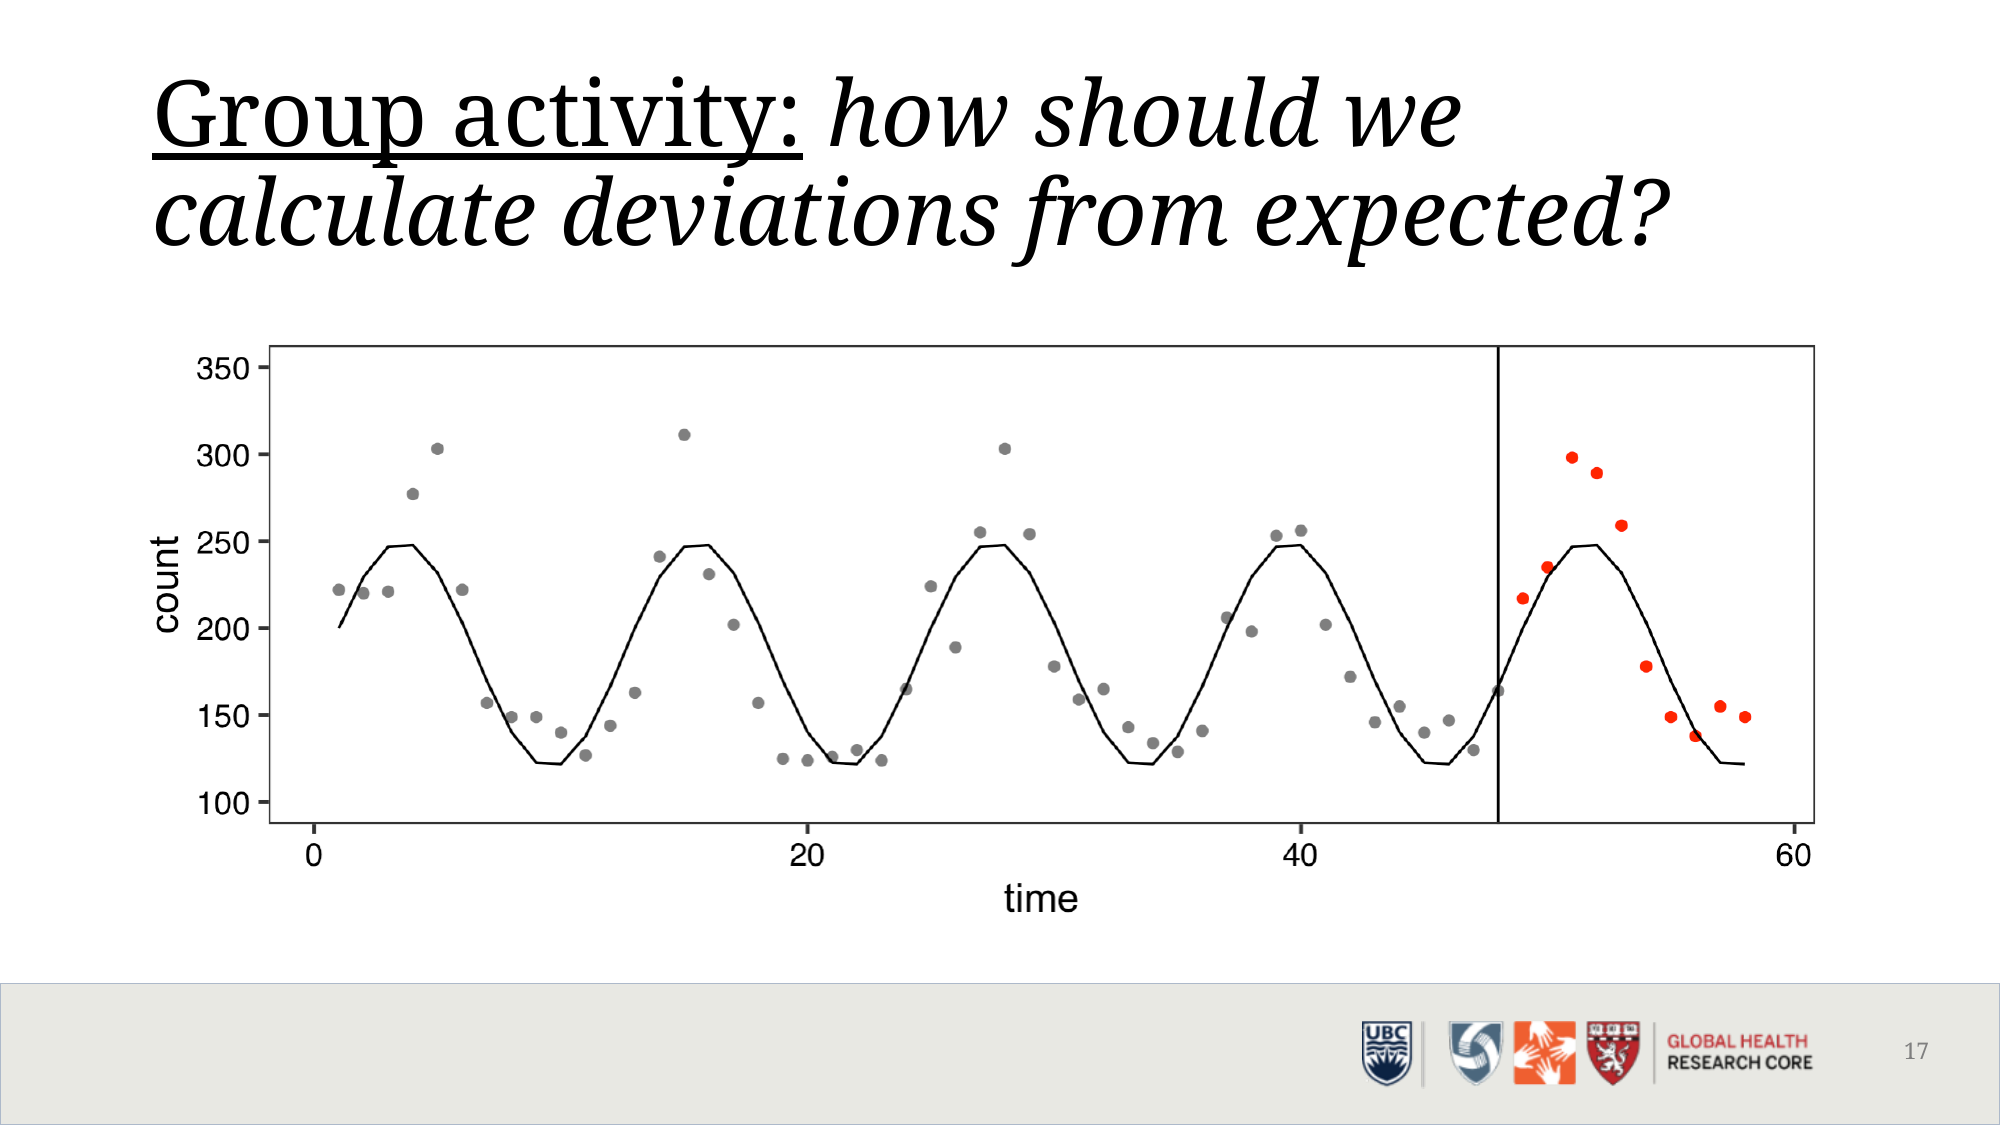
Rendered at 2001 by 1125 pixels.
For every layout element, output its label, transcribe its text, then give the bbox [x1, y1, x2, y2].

text_box Group activity: how should we calculate deviations from expected? [137, 59, 1863, 228]
picture [137, 328, 1822, 925]
picture [1362, 1021, 1859, 1114]
